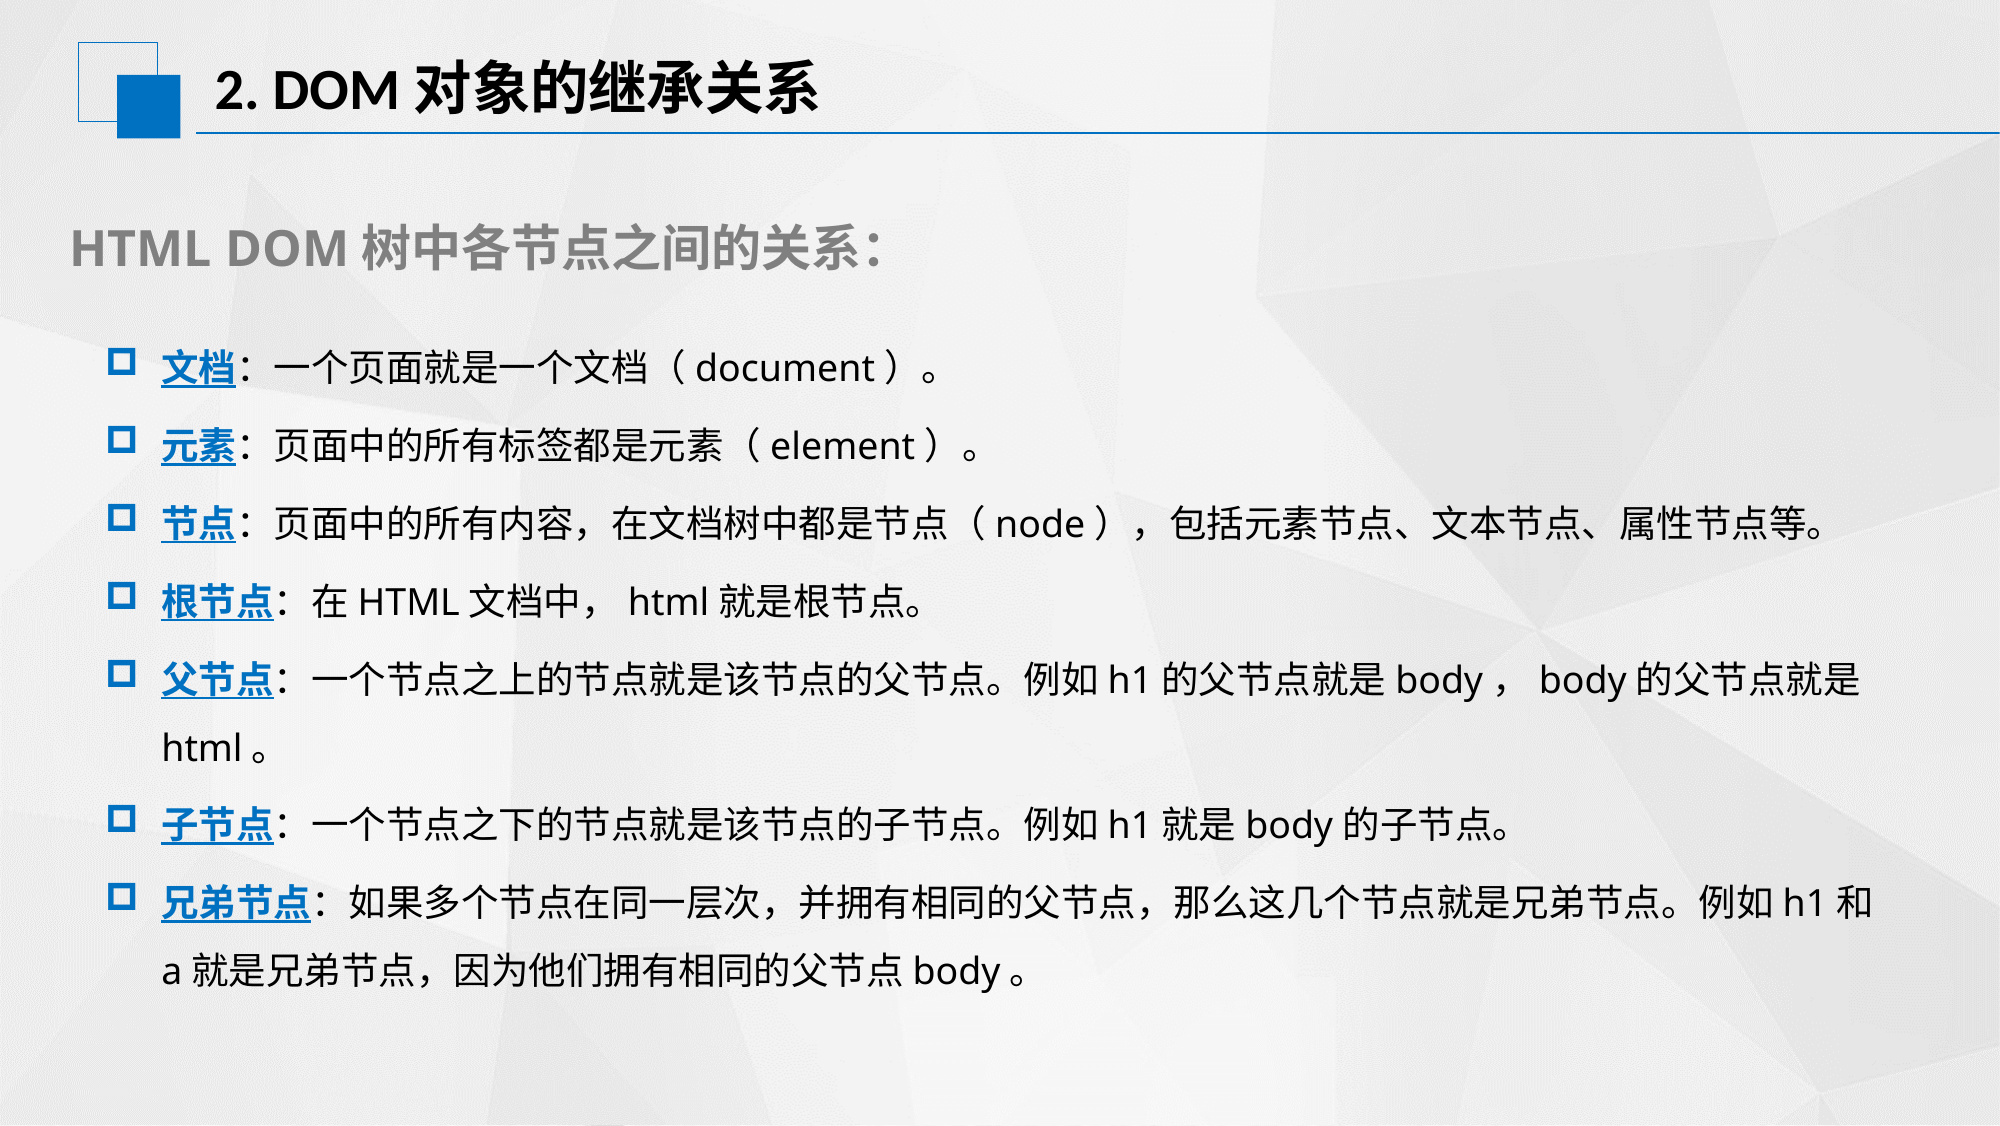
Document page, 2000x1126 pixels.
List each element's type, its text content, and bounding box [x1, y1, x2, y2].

text_box HTML DOM树中各节点之间的关系： [54, 208, 1438, 284]
text_box 文档：一个页面就是一个文档（document）。 元素：页面中的所有标签都是元素（element）。 节点：页面中的所有内容，在文档树中都是节点（node），包括元素节点、文本节点、属性节点等。 根节点：在HTML文档中，html就是根节点。 父节点：一个节点之上的节点就是该节点的父节点。例如h1的父节点就是body，body的父节点就是html。 子节点：一个节点之下的节点就是该节点的子节点。例如h1就是body的子节点。 兄弟节点：如果多个节点在同一层次，并拥有相同的父节点，那么这几个节点就是兄弟节点。例如h1和a就是兄弟节点，因为他们拥有相同的父节点body。 [90, 314, 1894, 1000]
title 2. DOM对象的继承关系 [194, 42, 1378, 130]
picture [0, 0, 2000, 1126]
